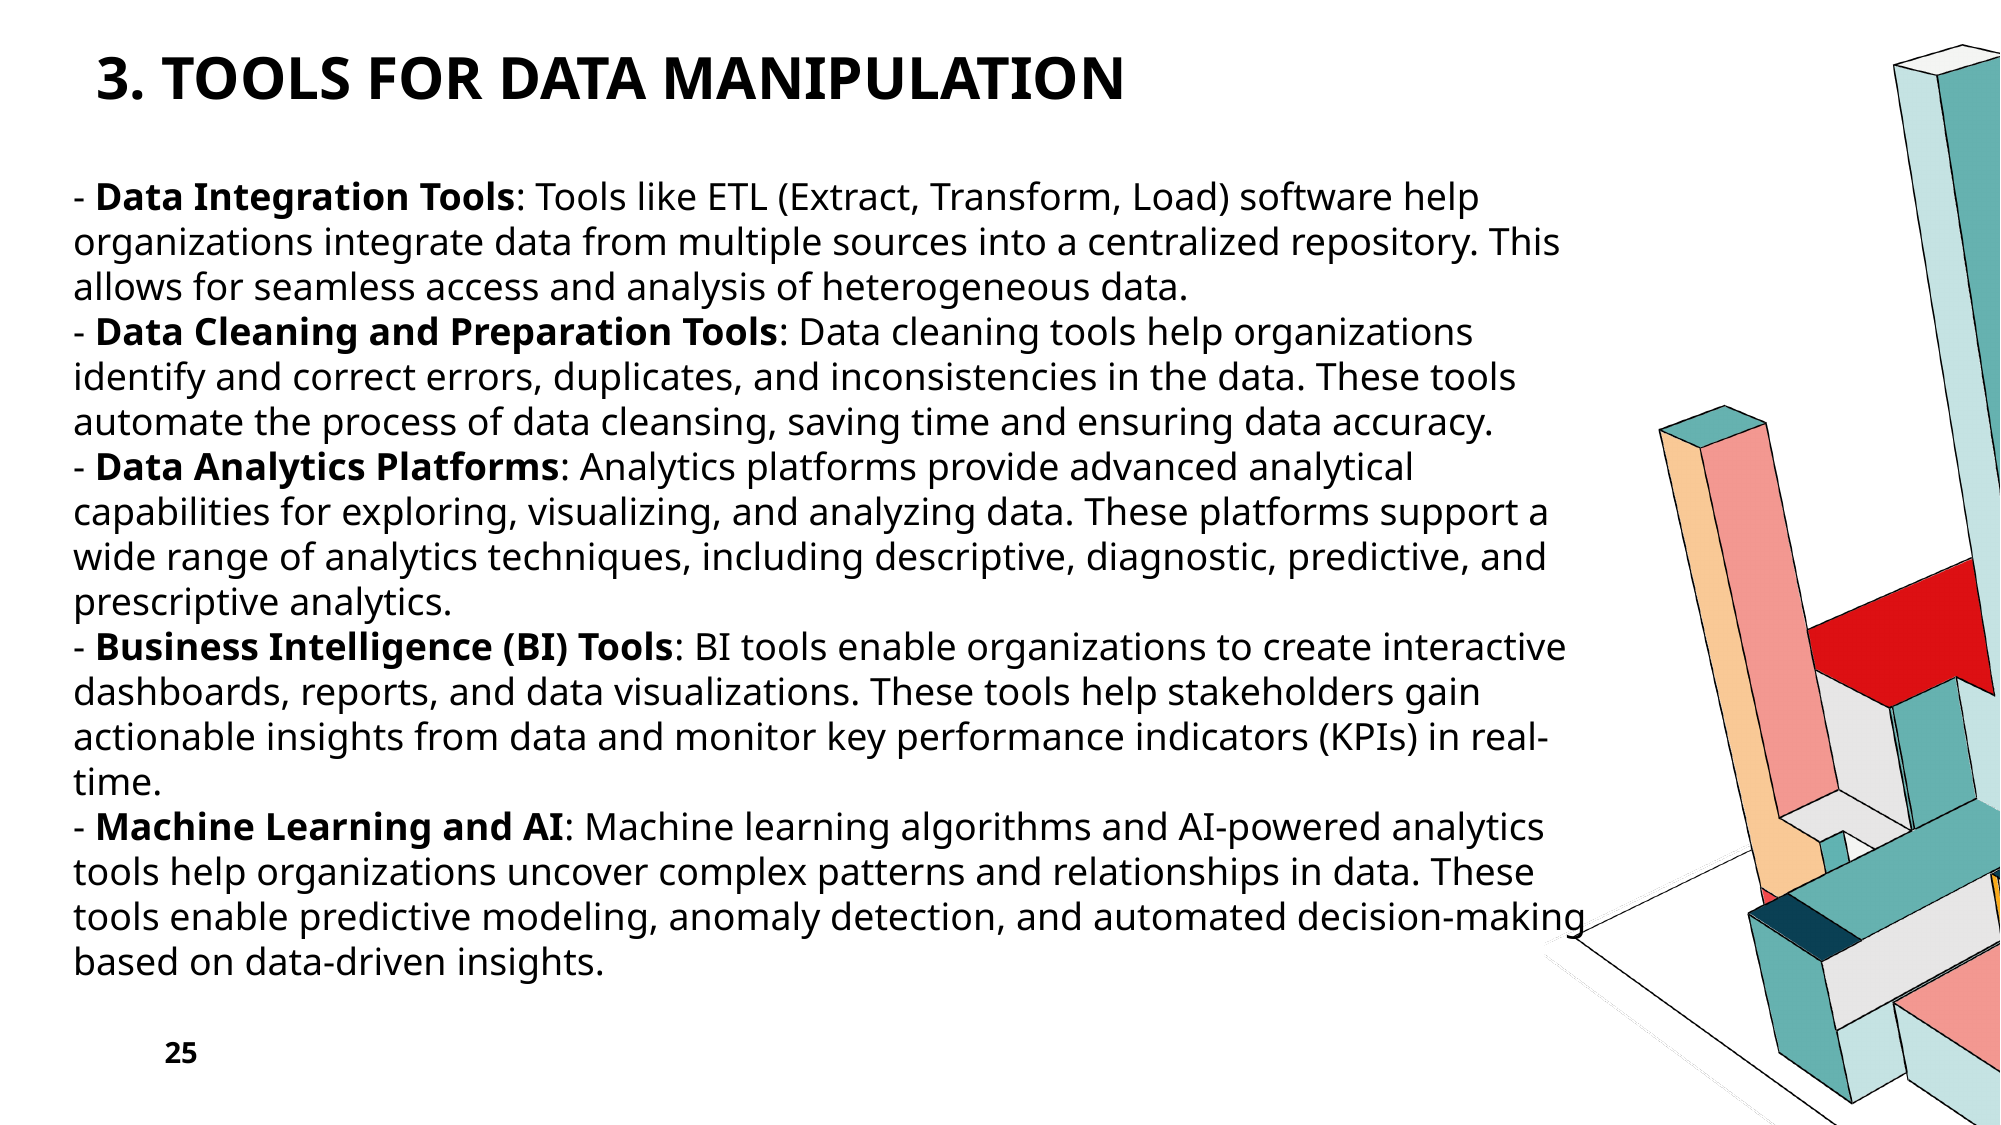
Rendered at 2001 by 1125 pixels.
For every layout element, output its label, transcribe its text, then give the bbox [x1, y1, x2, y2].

slide_number 25 [149, 1024, 588, 1085]
text_box - Data Integration Tools: Tools like ETL (Extract, Transform, Load) software help organizations integrate data from multiple sources into a centralized repository. This allows for seamless access and analysis of heterogeneous data. - Data Cleaning and Preparation Tools: Data cleaning tools help organizations identify and correct errors, duplicates, and inconsistencies in the data. These tools automate the process of data cleansing, saving time and ensuring data accuracy. - Data Analytics Platforms: Analytics platforms provide advanced analytical capabilities for exploring, visualizing, and analyzing data. These platforms support a wide range of analytics techniques, including descriptive, diagnostic, predictive, and prescriptive analytics. - Business Intelligence (BI) Tools: BI tools enable organizations to create interactive dashboards, reports, and data visualizations. These tools help stakeholders gain actionable insights from data and monitor key performance indicators (KPIs) in real-time. - Machine Learning and AI: Machine learning algorithms and AI-powered analytics tools help organizations uncover complex patterns and relationships in data. These tools enable predictive modeling, anomaly detection, and automated decision-making based on data-driven insights. [58, 165, 1621, 990]
picture [1544, 43, 2000, 1125]
title 3. Tools for Data Manipulation [81, 19, 1443, 120]
